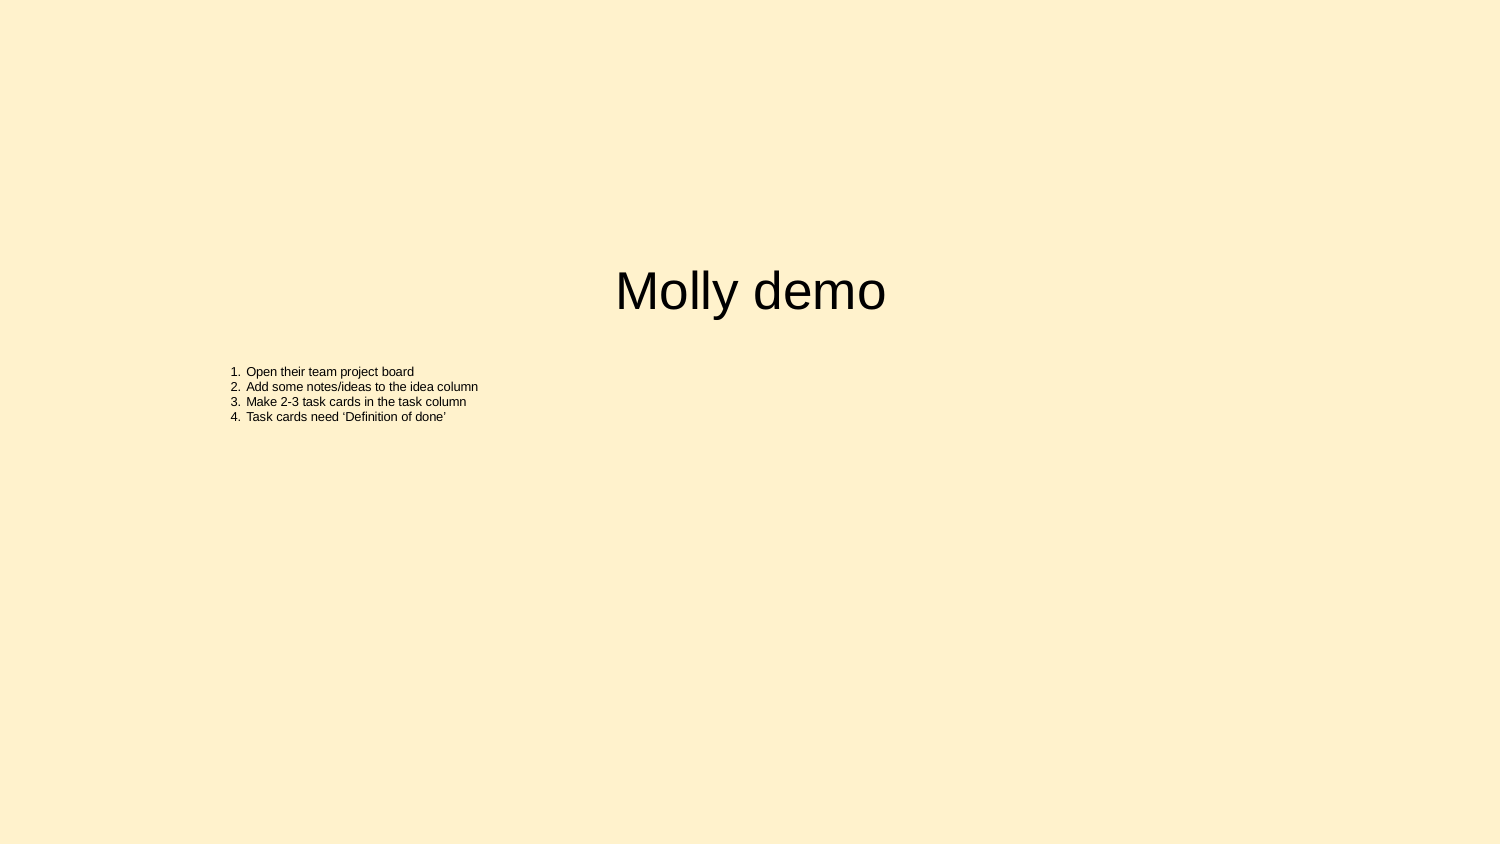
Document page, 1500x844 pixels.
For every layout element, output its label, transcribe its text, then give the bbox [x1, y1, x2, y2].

title Molly demo [150, 241, 1352, 336]
title Open their team project board Add some notes/ideas to the idea column Make 2-3 task cards in the task column Task cards need ‘Definition of done’ [213, 348, 1364, 443]
